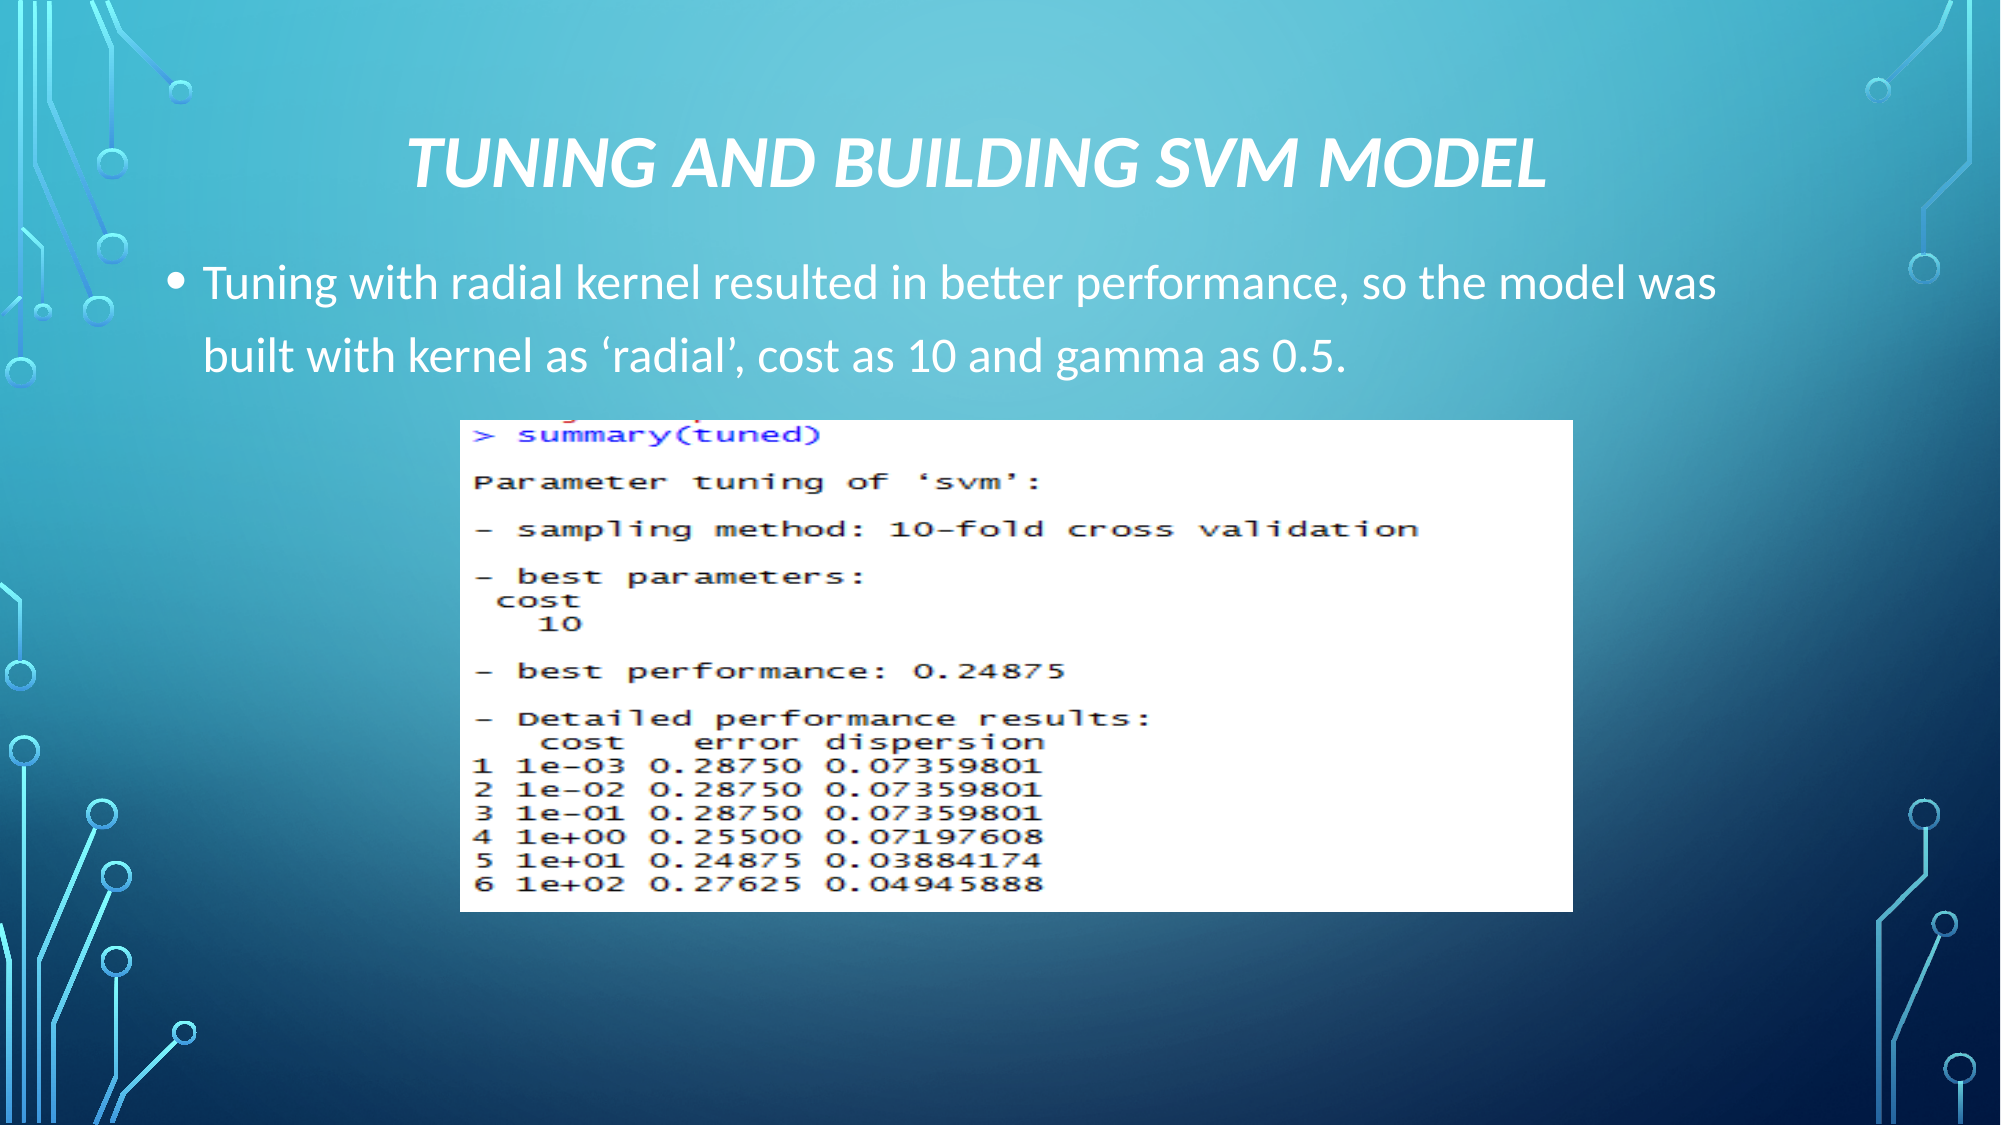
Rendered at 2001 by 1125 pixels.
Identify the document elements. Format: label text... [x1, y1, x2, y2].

title Tuning and Building SVM model [390, 57, 1593, 230]
list Tuning with radial kernel resulted in better performance, so the model was built with kernel as ‘radial’, cost as 10 and gamma as 0.5. [150, 230, 1776, 812]
picture [459, 420, 1573, 912]
